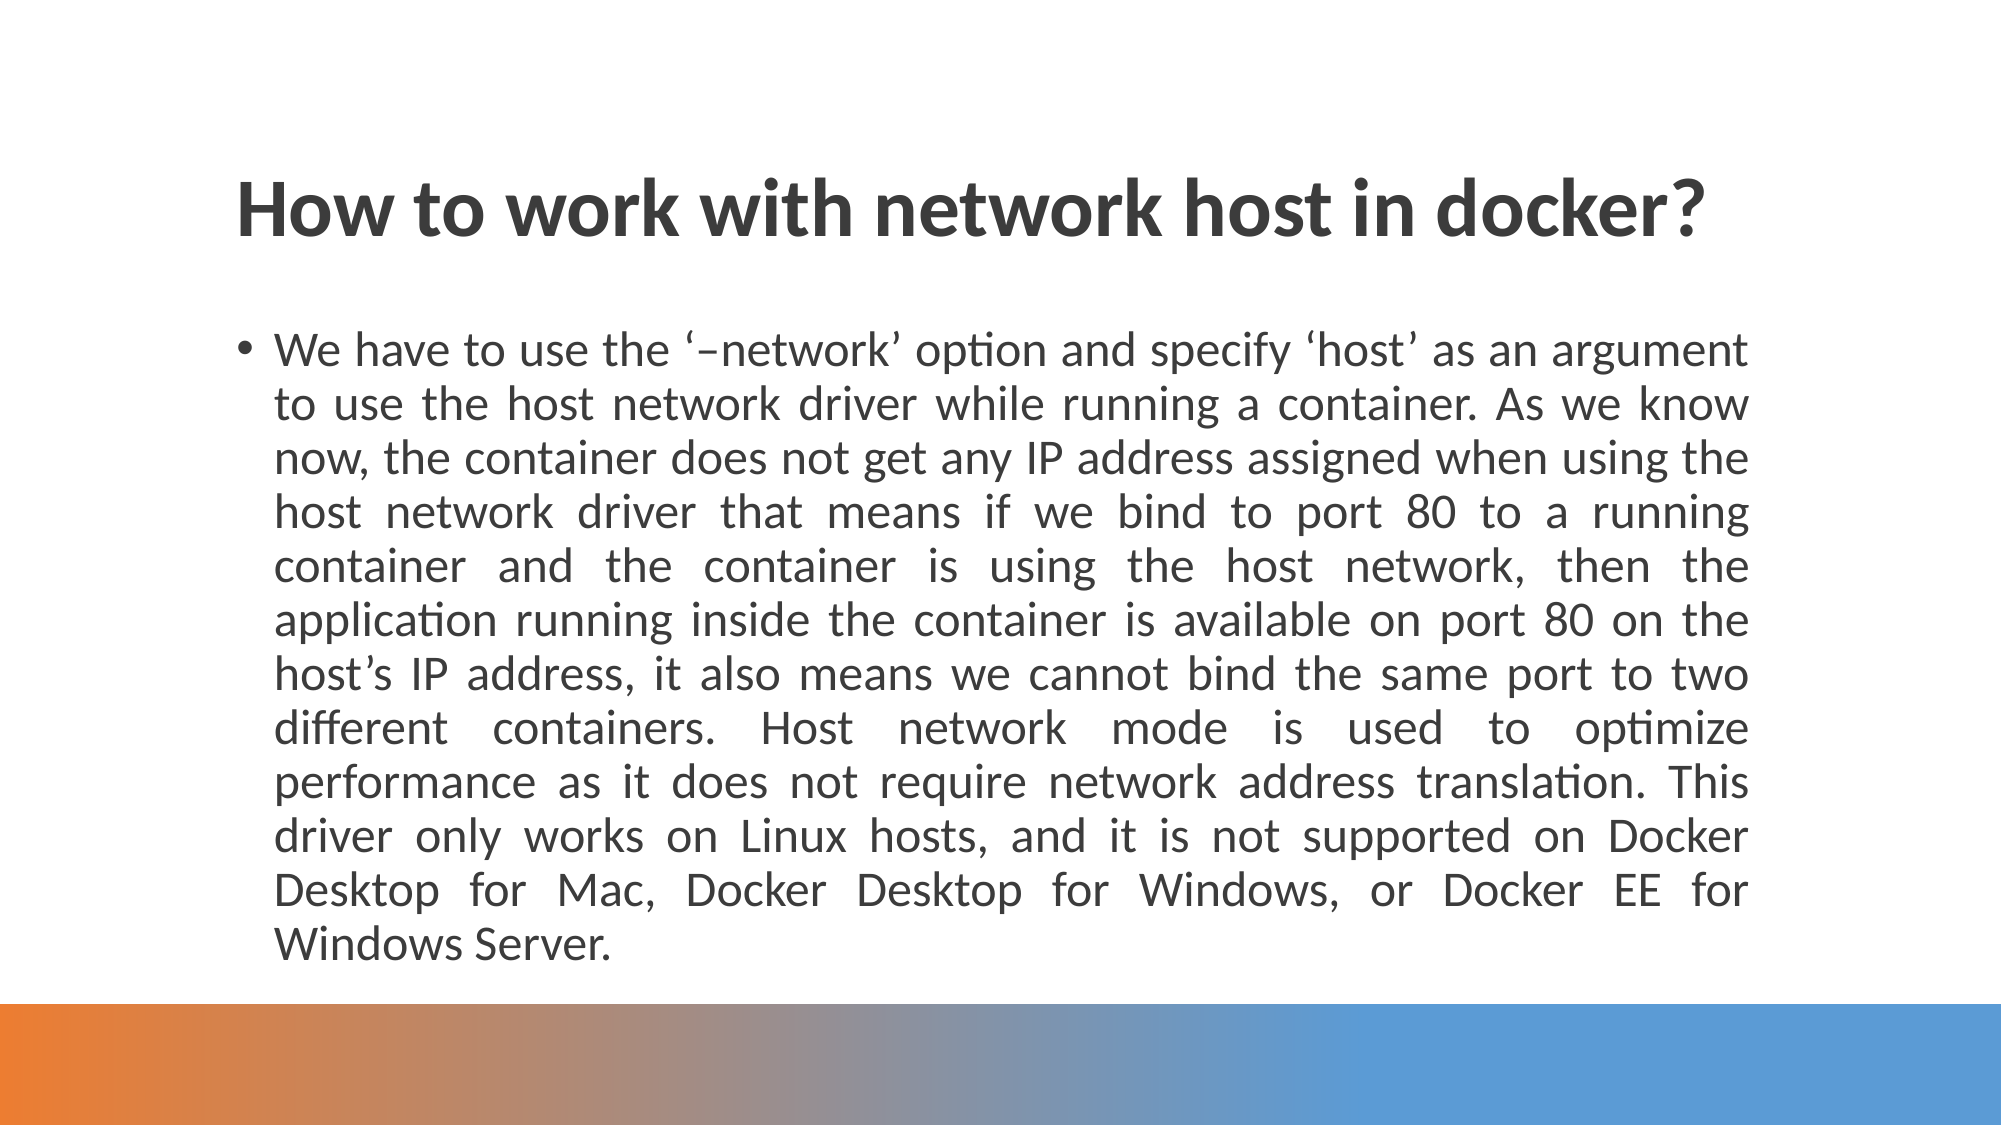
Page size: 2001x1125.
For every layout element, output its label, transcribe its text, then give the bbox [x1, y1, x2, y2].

list How to work with network host in docker? [221, 157, 1811, 257]
list We have to use the ‘–network’ option and specify ‘host’ as an argument to use the host network driver while running a container. As we know now, the container does not get any IP address assigned when using the host network driver that means if we bind to port 80 to a running container and the container is using the host network, then the application running inside the container is available on port 80 on the host’s IP address, it also means we cannot bind the same port to two different containers. Host network mode is used to optimize performance as it does not require network address translation. This driver only works on Linux hosts, and it is not supported on Docker Desktop for Mac, Docker Desktop for Windows, or Docker EE for Windows Server. [221, 315, 1766, 1125]
